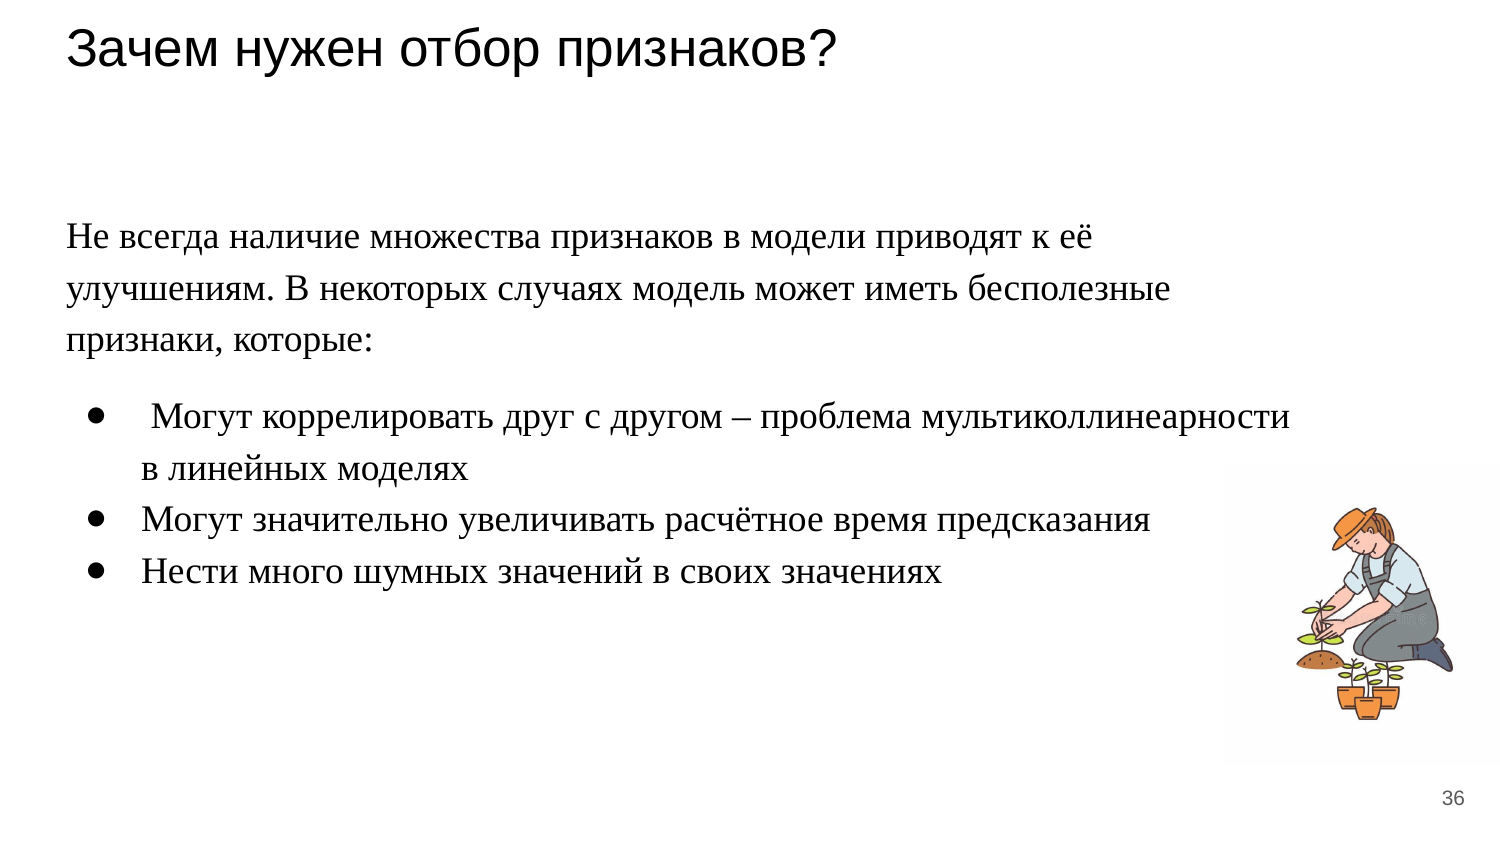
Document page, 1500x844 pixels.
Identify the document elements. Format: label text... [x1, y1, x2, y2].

slide_number ‹#› [1389, 773, 1480, 830]
title Зачем нужен отбор признаков? [51, 0, 1449, 92]
list Не всегда наличие множества признаков в модели приводят к её улучшениям. В некоторых случаях модель может иметь бесполезные признаки, которые: Могут коррелировать друг с другом – проблема мультиколлинеарности в линейных моделях Могут значительно увеличивать расчётное время предсказания Нести много шумных значений в своих значениях [51, 189, 1317, 750]
picture [1222, 462, 1500, 766]
